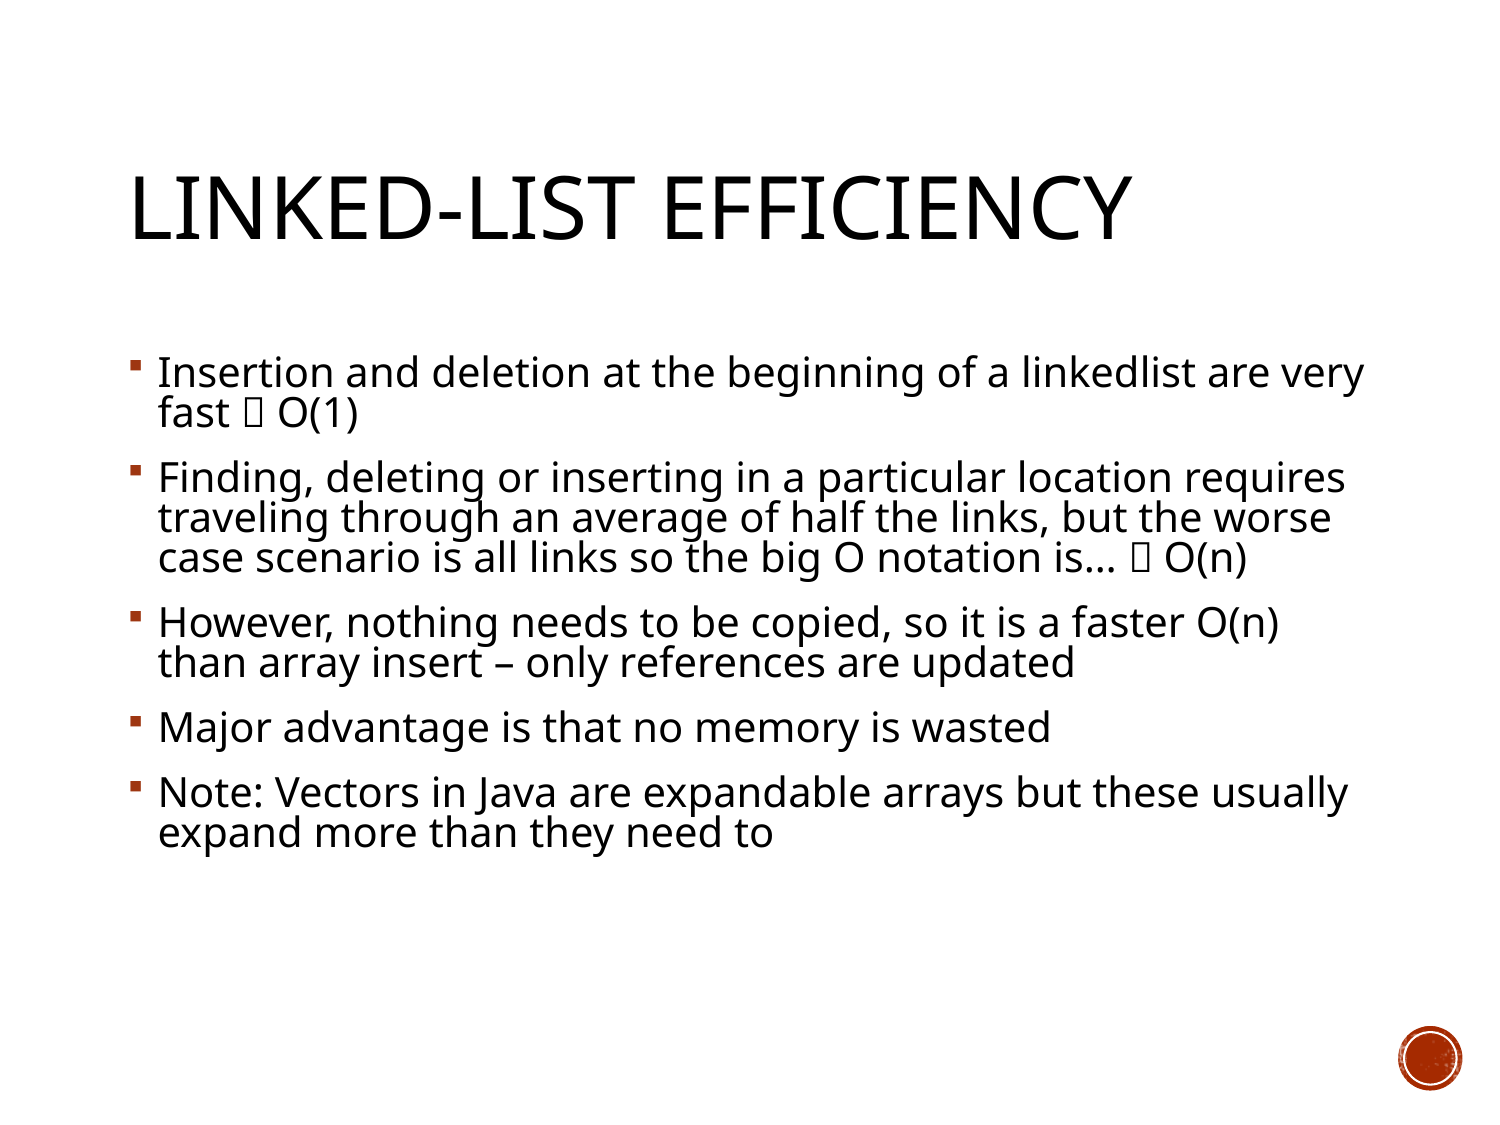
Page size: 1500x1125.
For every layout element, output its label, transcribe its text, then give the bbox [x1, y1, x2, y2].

list Insertion and deletion at the beginning of a linkedlist are very fast  O(1) Finding, deleting or inserting in a particular location requires traveling through an average of half the links, but the worse case scenario is all links so the big O notation is…  O(n) However, nothing needs to be copied, so it is a faster O(n) than array insert – only references are updated Major advantage is that no memory is wasted Note: Vectors in Java are expandable arrays but these usually expand more than they need to [112, 348, 1388, 1013]
title Linked-List Efficiency [112, 79, 1388, 344]
